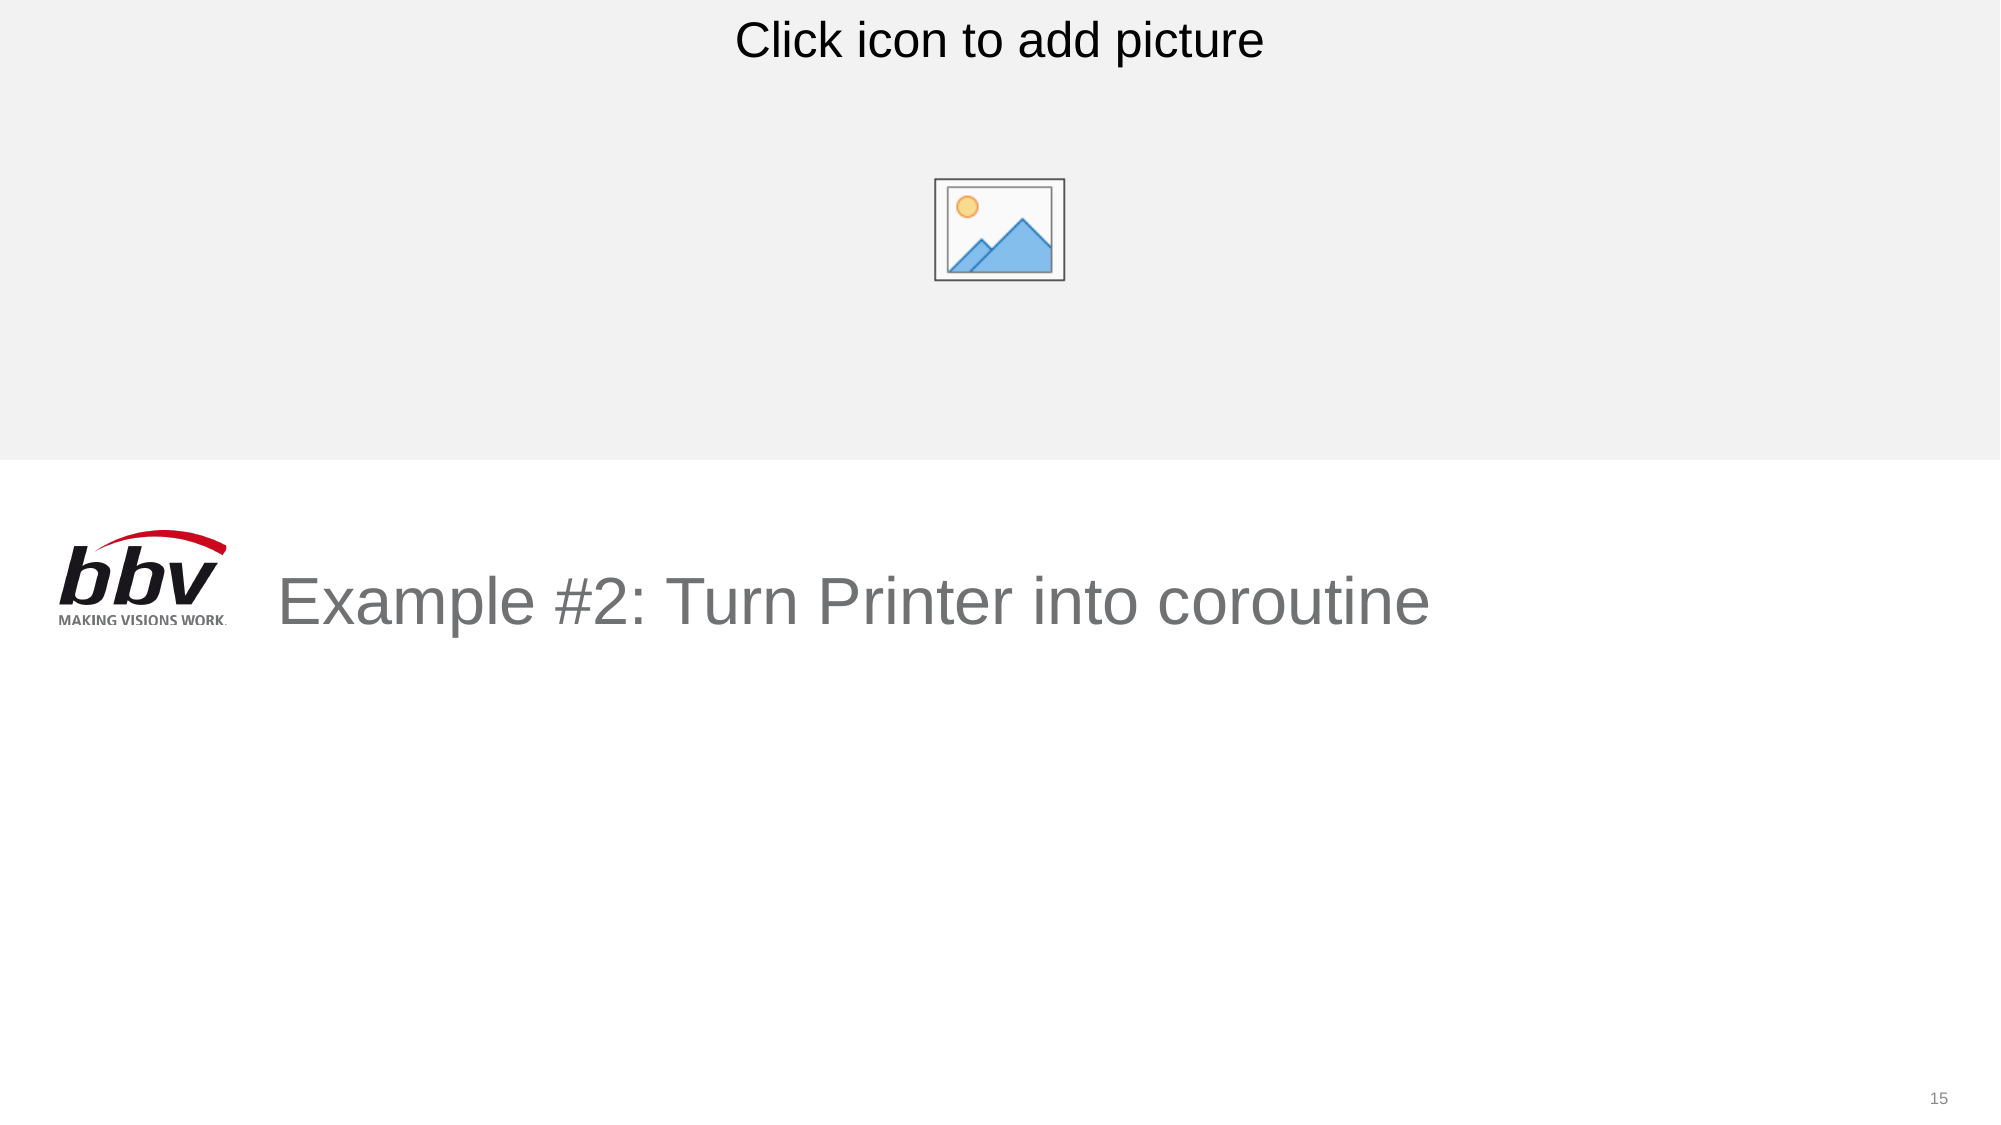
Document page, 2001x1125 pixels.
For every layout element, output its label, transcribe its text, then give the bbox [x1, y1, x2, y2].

slide_number 15 [1869, 1078, 1949, 1118]
picture [0, 0, 2000, 461]
title Example #2: Turn Printer into coroutine [277, 544, 1949, 639]
